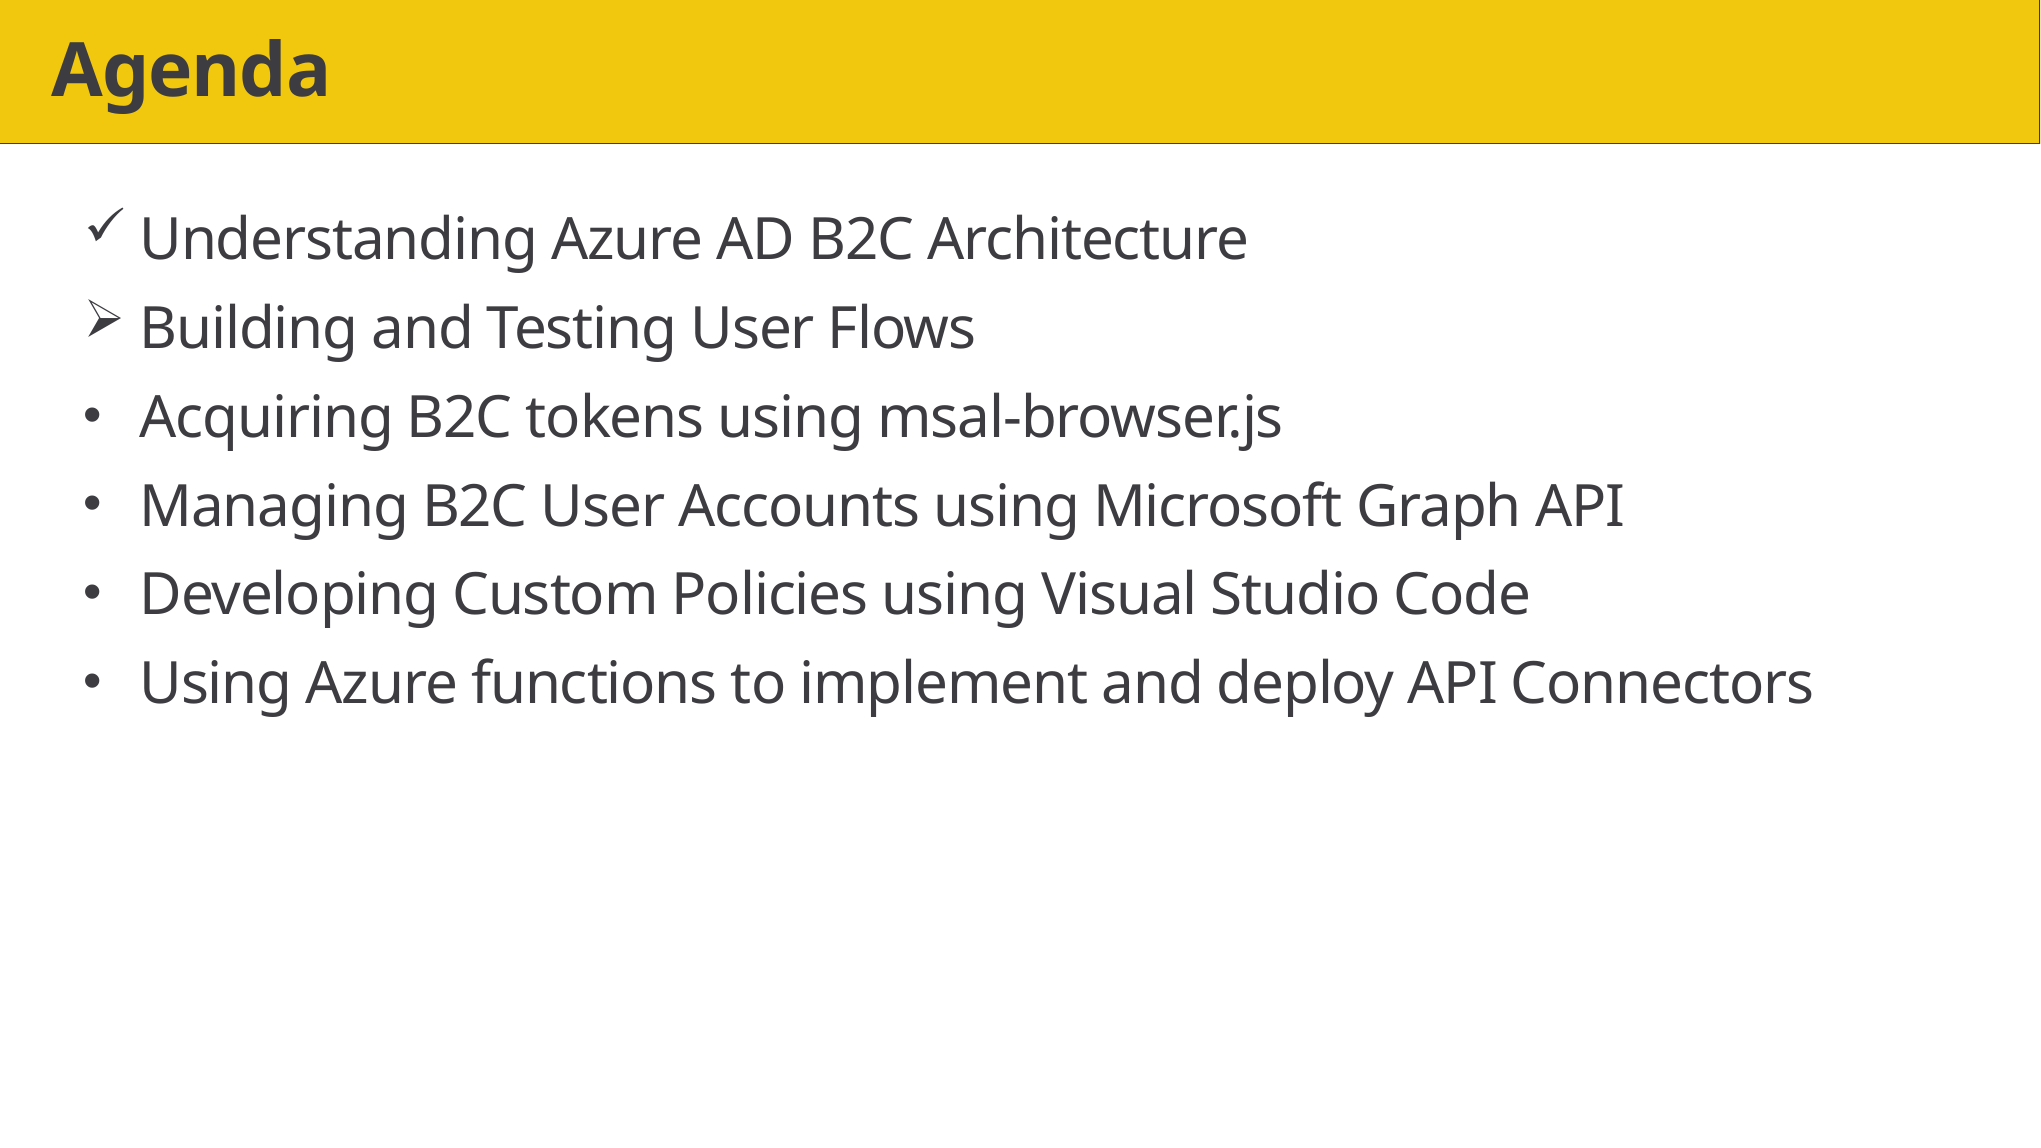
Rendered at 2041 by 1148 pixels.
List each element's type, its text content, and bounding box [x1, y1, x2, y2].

title Agenda [51, 31, 1988, 113]
list Understanding Azure AD B2C Architecture Building and Testing User Flows Acquiring B2C tokens using msal-browser.js Managing B2C User Accounts using Microsoft Graph API Developing Custom Policies using Visual Studio Code Using Azure functions to implement and deploy API Connectors [83, 201, 1988, 721]
